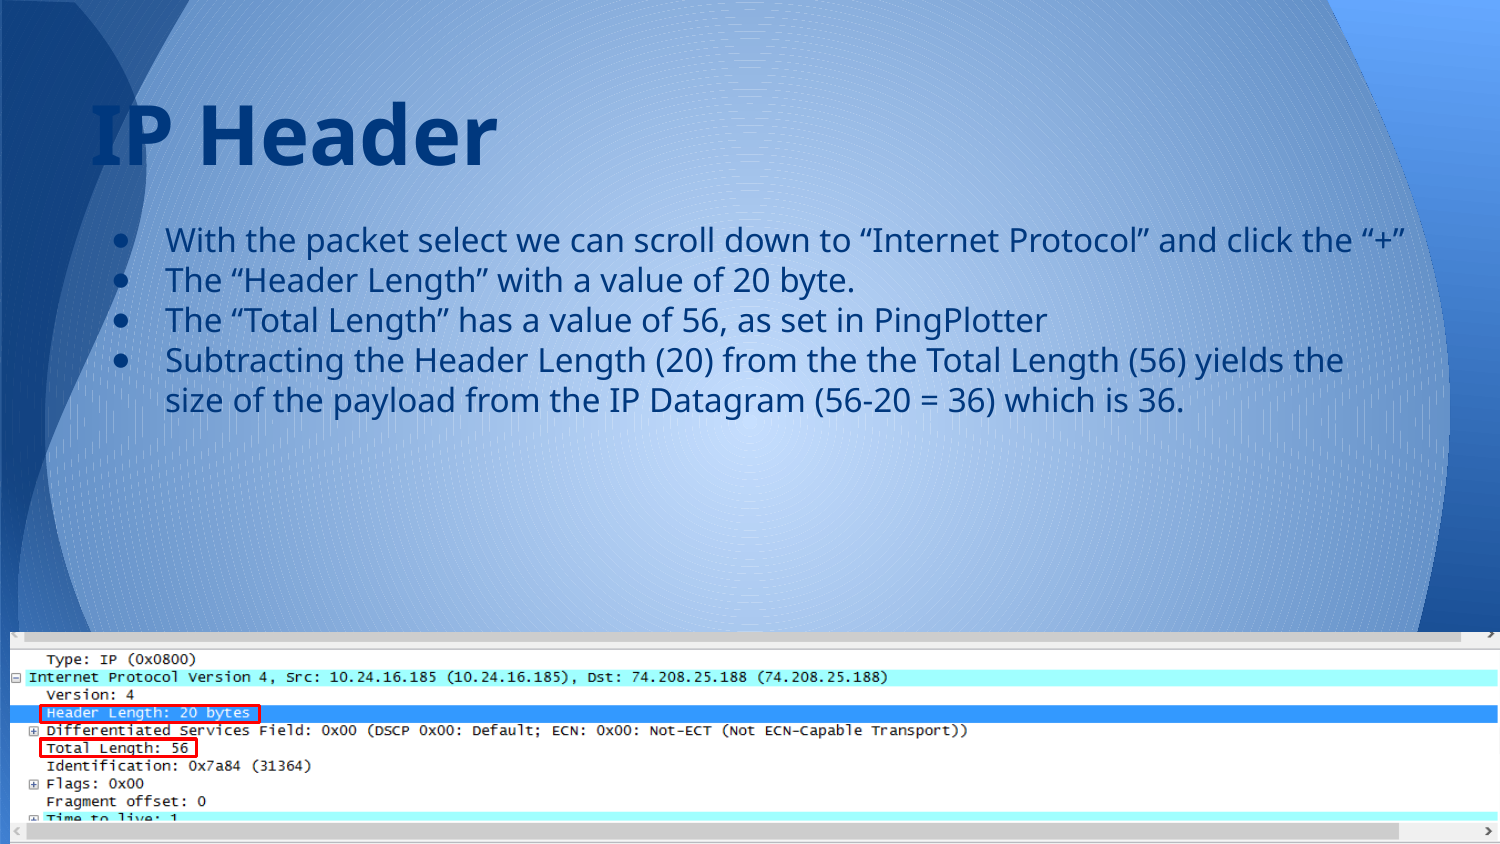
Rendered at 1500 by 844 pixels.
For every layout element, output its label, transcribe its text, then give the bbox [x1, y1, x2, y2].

list With the packet select we can scroll down to “Internet Protocol” and click the “+” The “Header Length” with a value of 20 byte. The “Total Length” has a value of 56, as set in PingPlotter Subtracting the Header Length (20) from the the Total Length (56) yields the size of the payload from the IP Datagram (56-20 = 36) which is 36. [75, 204, 1425, 630]
picture [10, 631, 1500, 844]
title IP Header [75, 33, 1425, 197]
